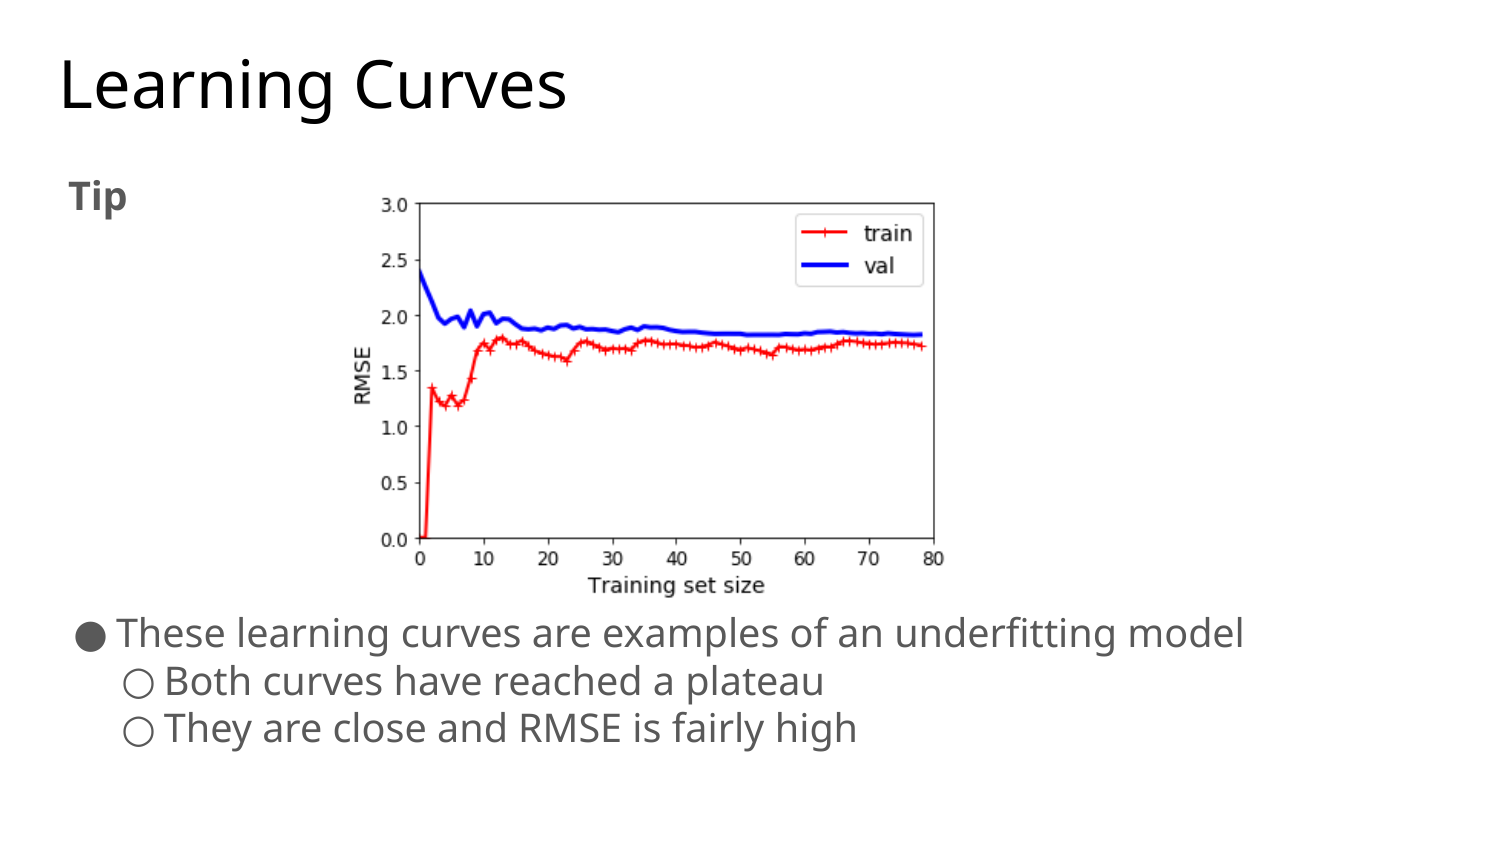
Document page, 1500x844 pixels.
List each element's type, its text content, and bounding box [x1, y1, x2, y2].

text_box These learning curves are examples of an underfitting model Both curves have reached a plateau They are close and RMSE is fairly high [58, 598, 1442, 657]
text_box Tip [58, 137, 1442, 196]
picture [340, 186, 955, 608]
text_box Learning Curves [58, 36, 1442, 137]
